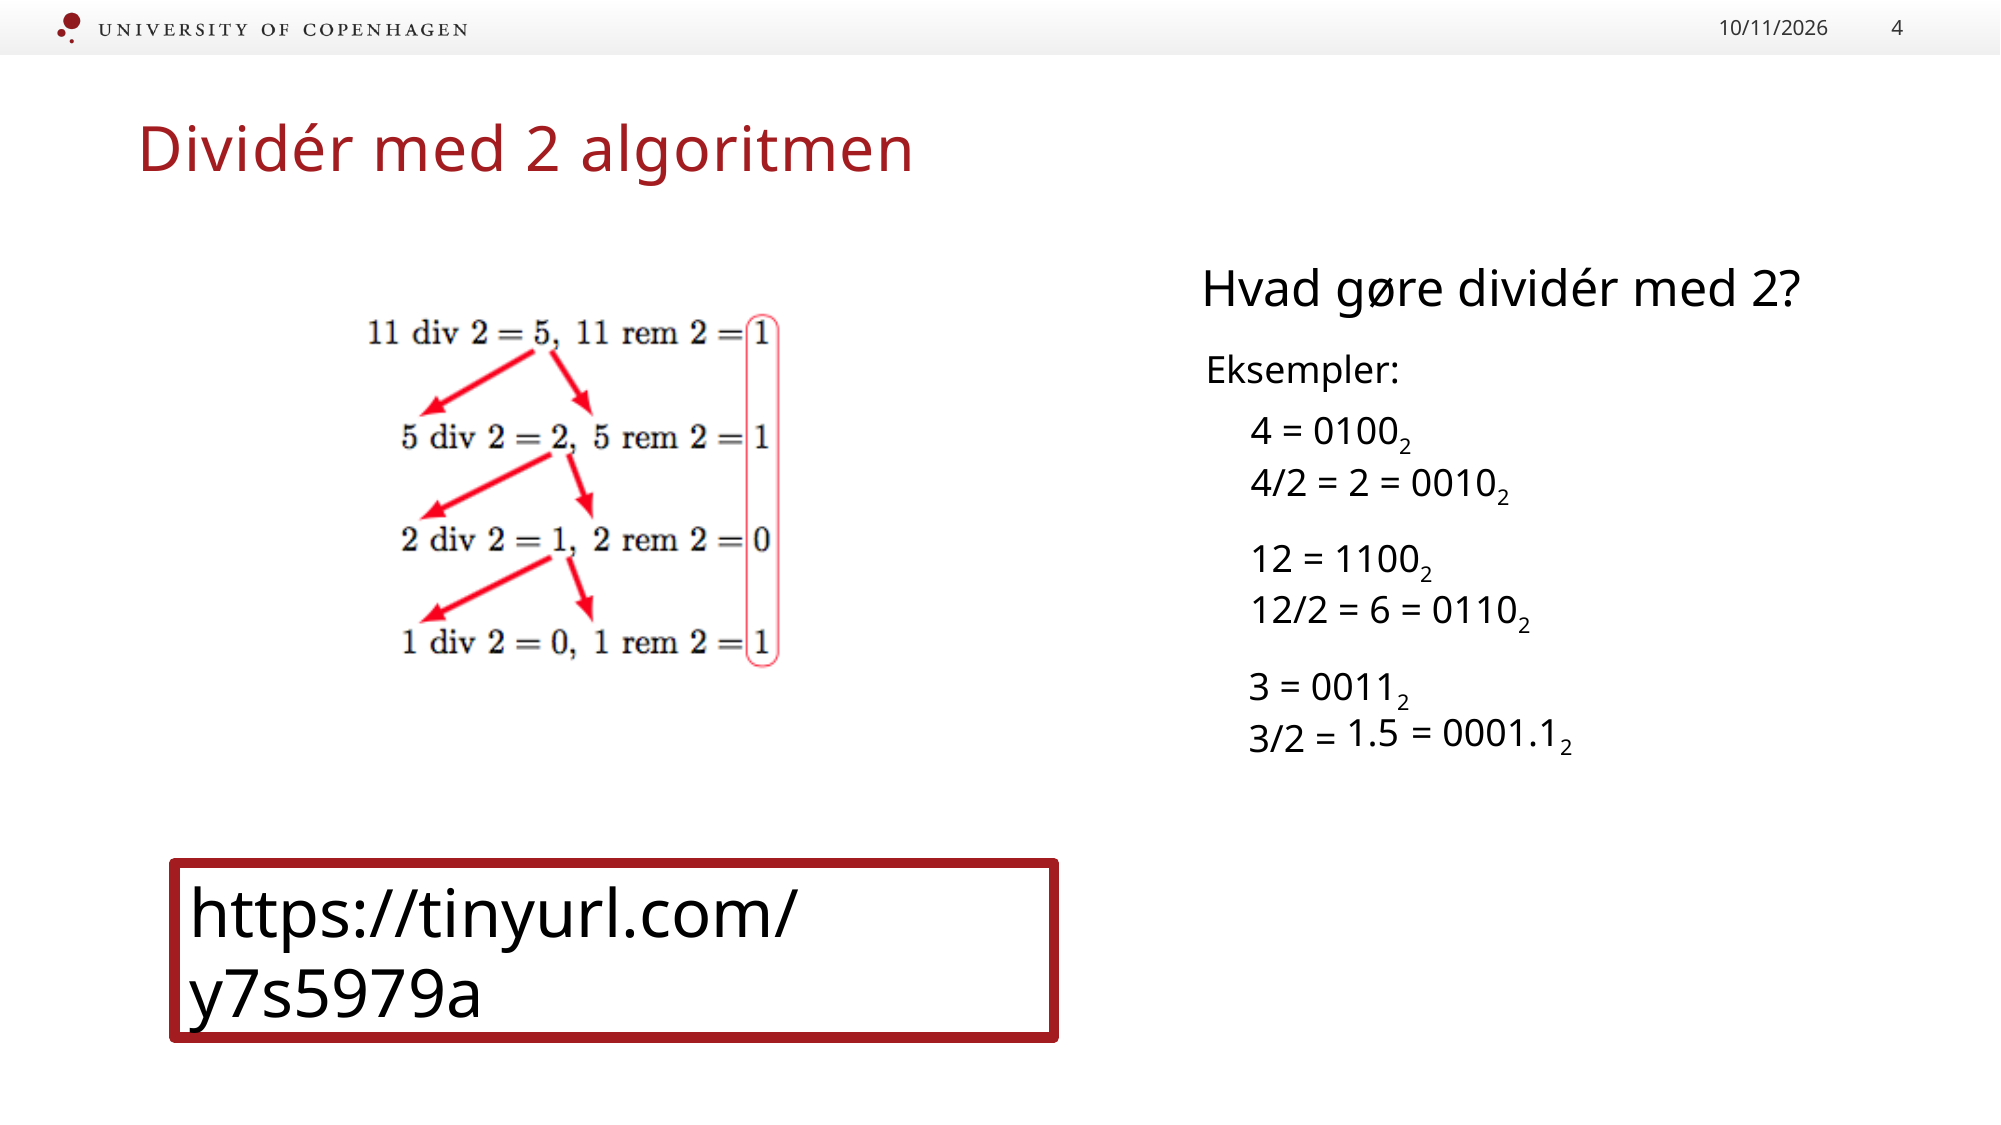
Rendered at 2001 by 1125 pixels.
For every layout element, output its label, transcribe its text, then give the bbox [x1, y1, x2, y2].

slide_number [1694, 14, 1829, 43]
picture [92, 15, 475, 42]
text_box https://tinyurl.com/y7s5979a [174, 862, 1054, 1038]
text_box Hvad gøre dividér med 2? [1186, 249, 1817, 324]
text_box 12 = 11002 12/2 = 6 = 01102 [1235, 528, 1546, 646]
text_box = 0001.12 [1396, 701, 1588, 768]
text_box Dividér med 2 algoritmen [137, 109, 1863, 280]
text_box 1.5 [1331, 701, 1396, 762]
picture [340, 279, 845, 691]
slide_number 4 [1840, 14, 1904, 43]
text_box 3 = 00112 3/2 = [1233, 656, 1425, 767]
text_box 4 = 01002 4/2 = 2 = 00102 [1235, 399, 1525, 517]
text_box Eksempler: [1190, 338, 1415, 399]
